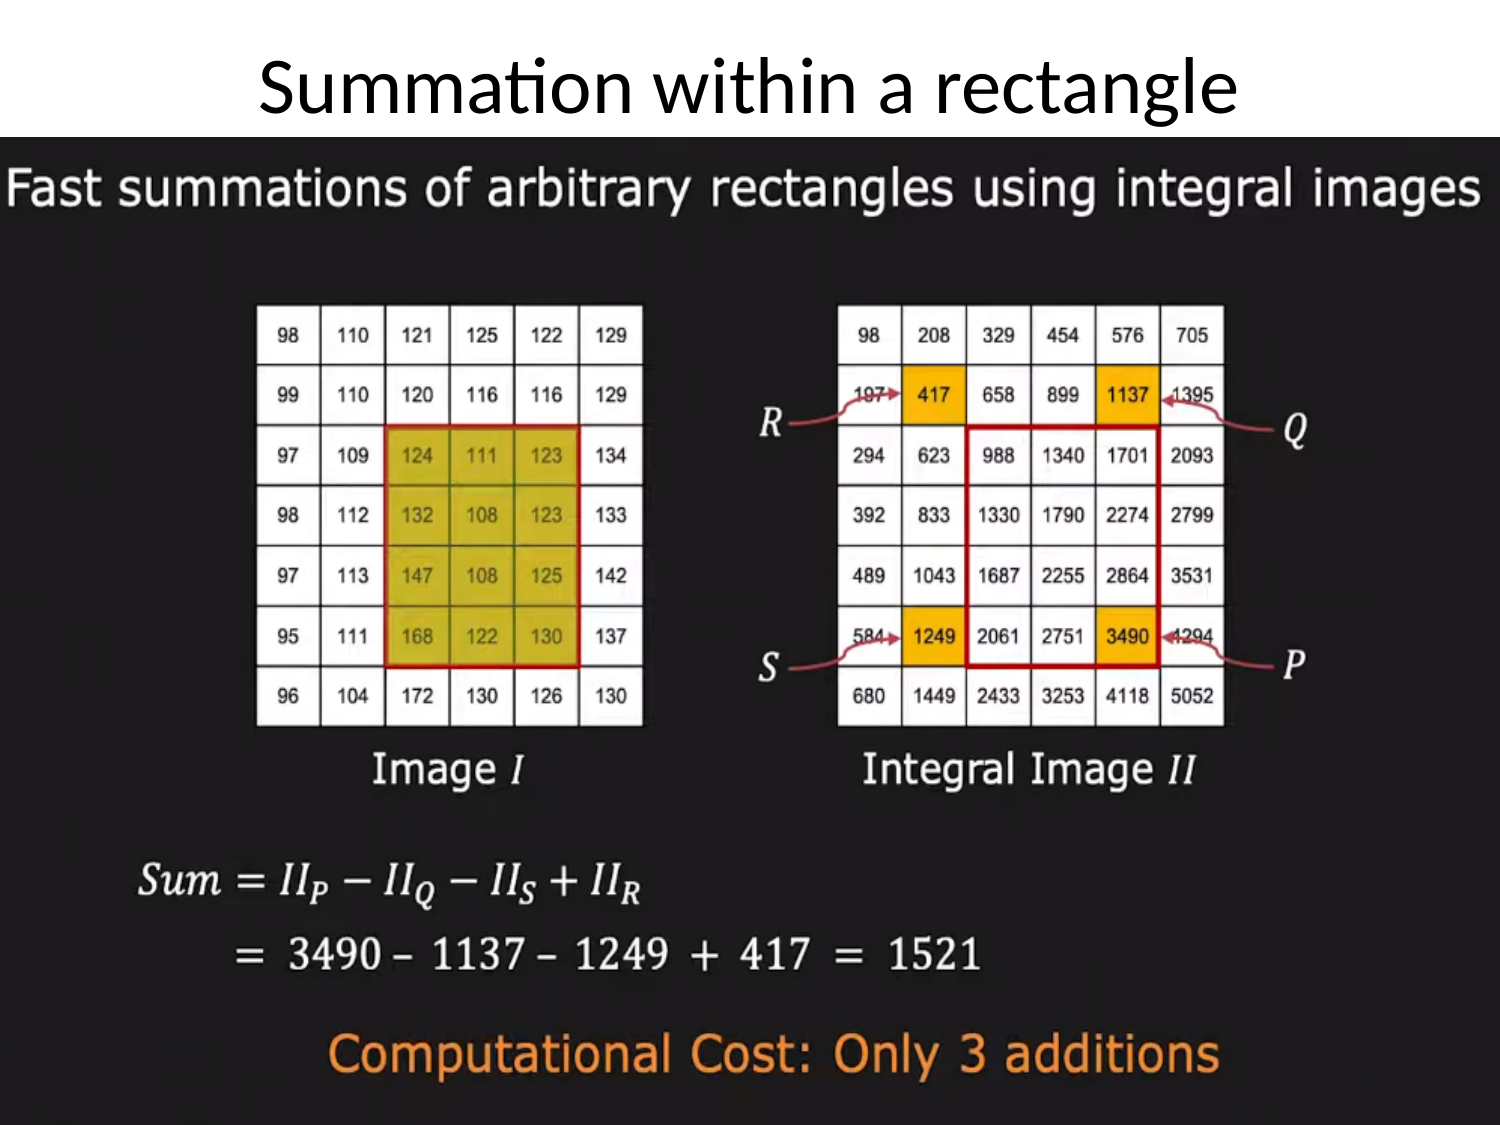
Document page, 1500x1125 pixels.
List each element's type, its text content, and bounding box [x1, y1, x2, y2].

picture [0, 137, 1500, 1125]
title Summation within a rectangle [75, 24, 1425, 135]
